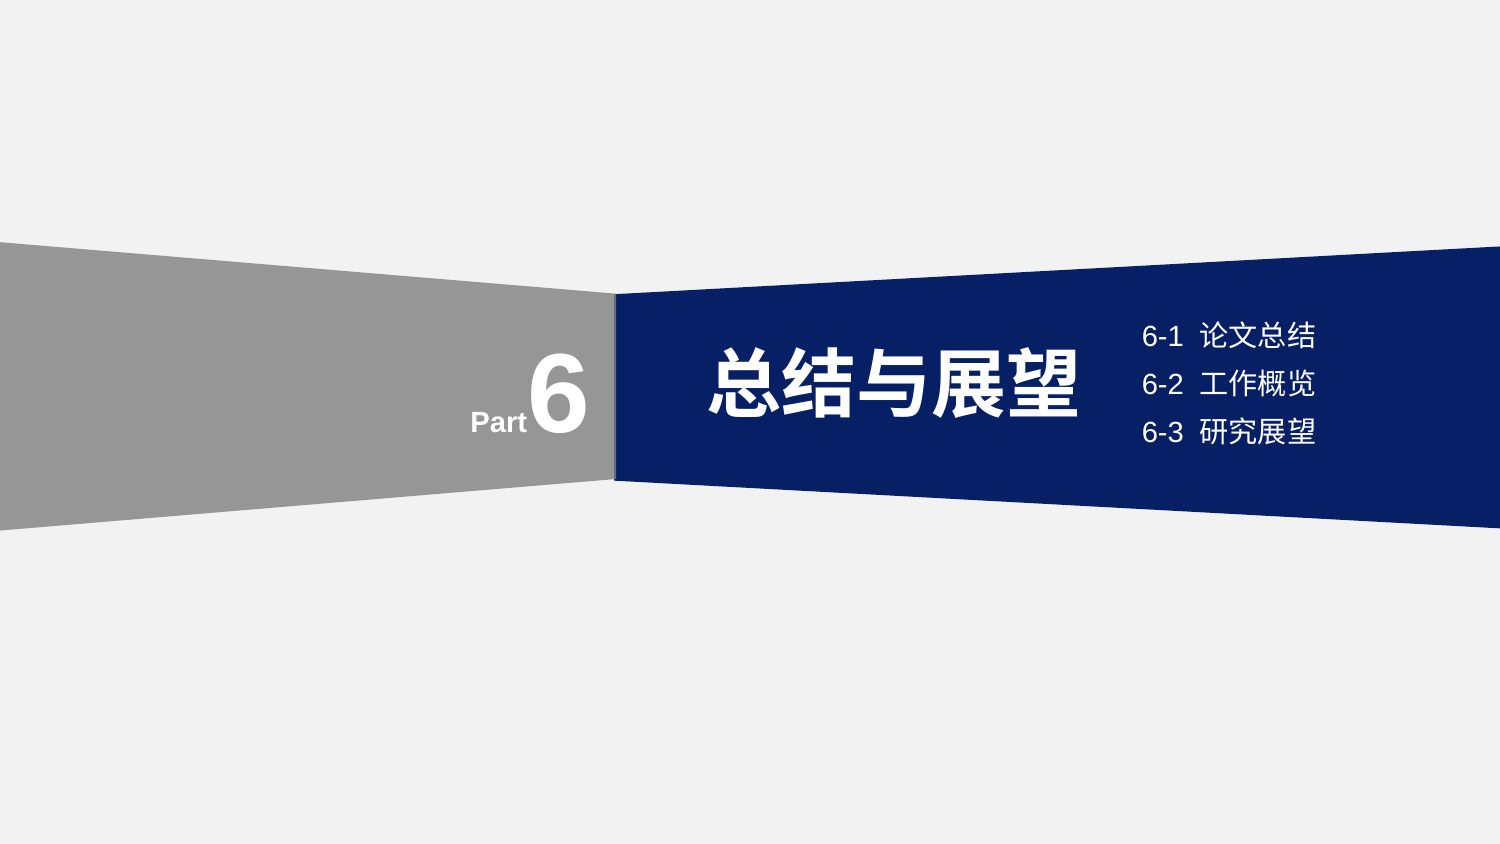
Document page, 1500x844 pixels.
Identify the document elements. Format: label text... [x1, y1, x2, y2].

text_box 总结与展望 [695, 331, 1094, 433]
text_box [613, 245, 1500, 530]
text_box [1129, 309, 1329, 457]
text_box Part6 [459, 314, 602, 461]
text_box [0, 241, 618, 532]
